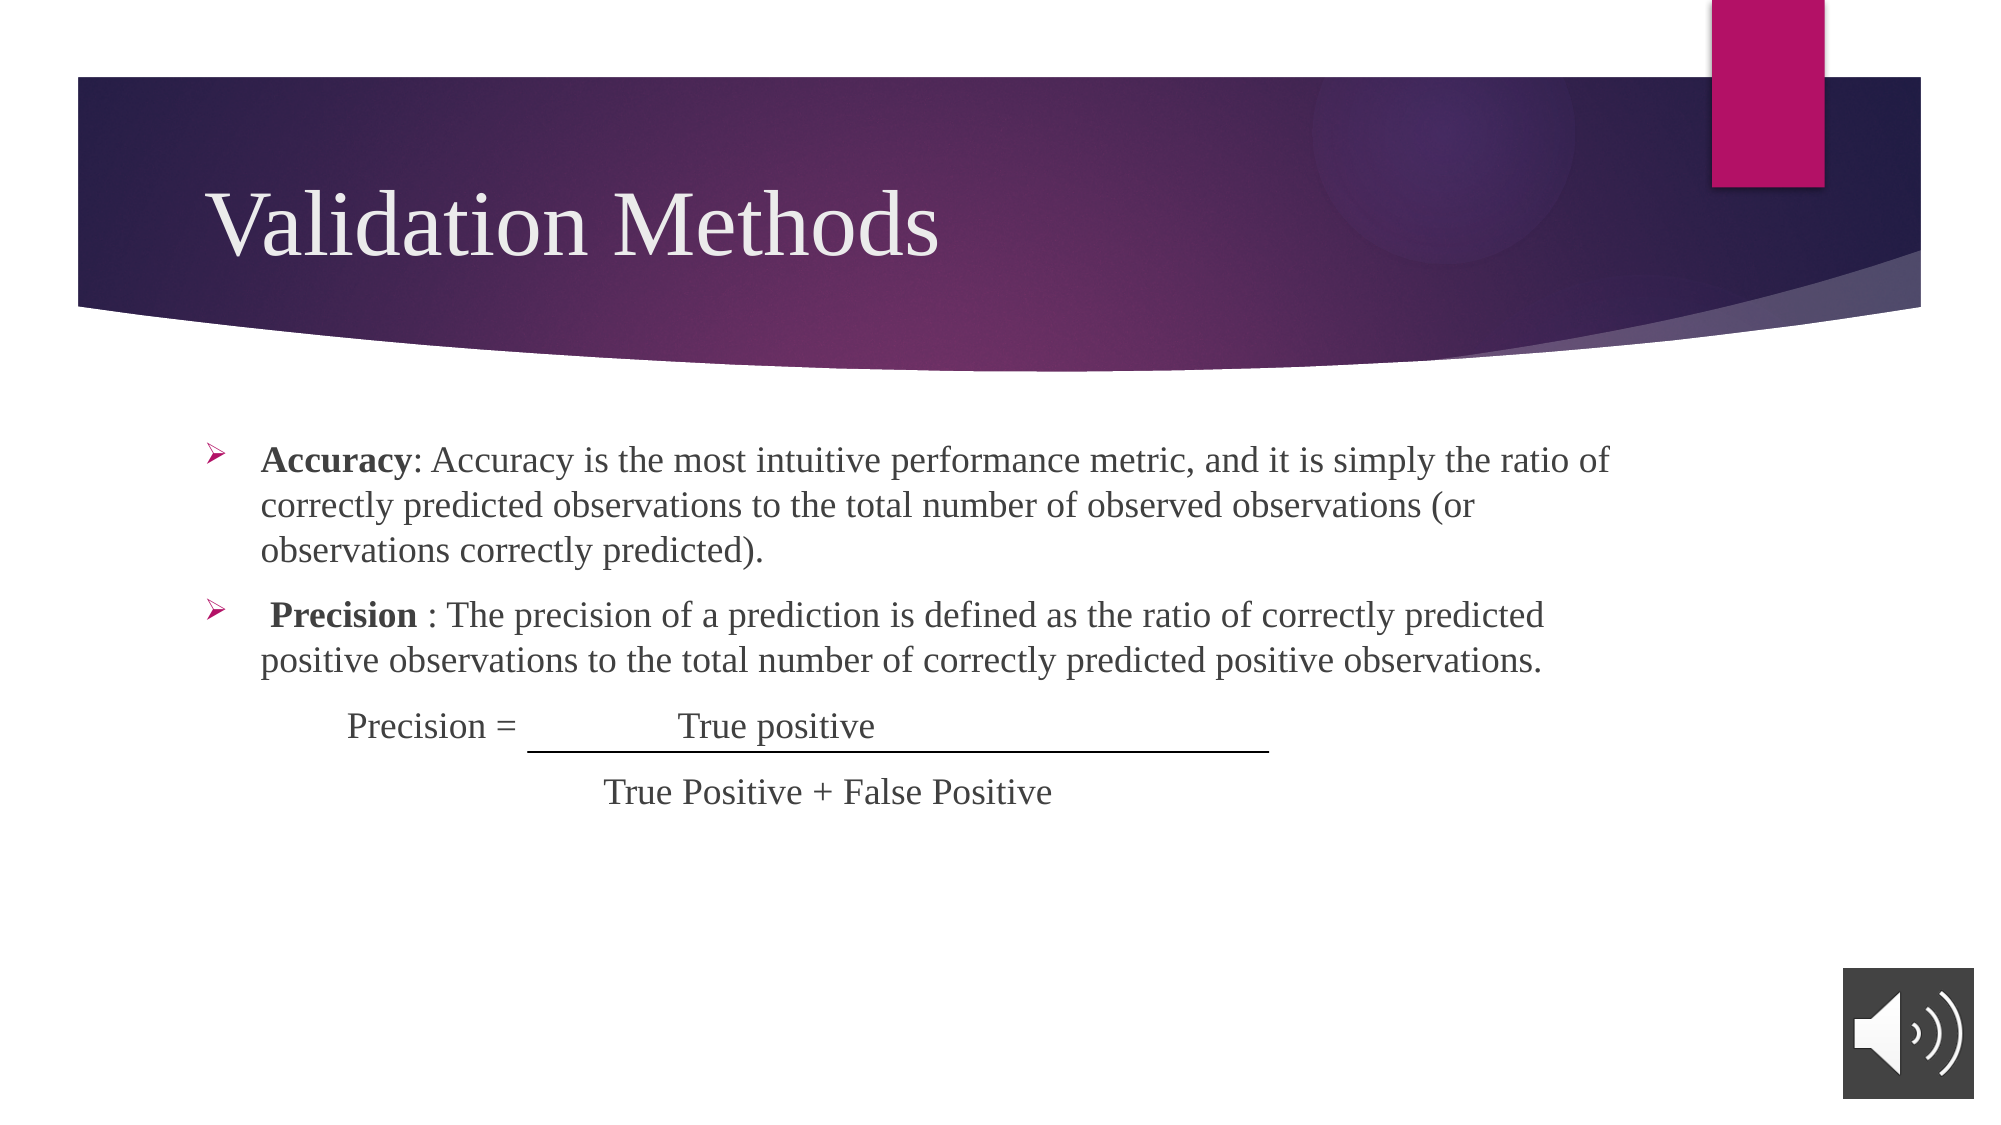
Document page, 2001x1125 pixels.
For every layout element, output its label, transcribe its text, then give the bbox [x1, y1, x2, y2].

title Validation Methods [189, 159, 1627, 276]
list Accuracy: Accuracy is the most intuitive performance metric, and it is simply the ratio of correctly predicted observations to the total number of observed observations (or observations correctly predicted). Precision : The precision of a prediction is defined as the ratio of correctly predicted positive observations to the total number of correctly predicted positive observations. Precision = True positive True Positive + False Positive [189, 427, 1638, 988]
picture [1841, 966, 1976, 1101]
